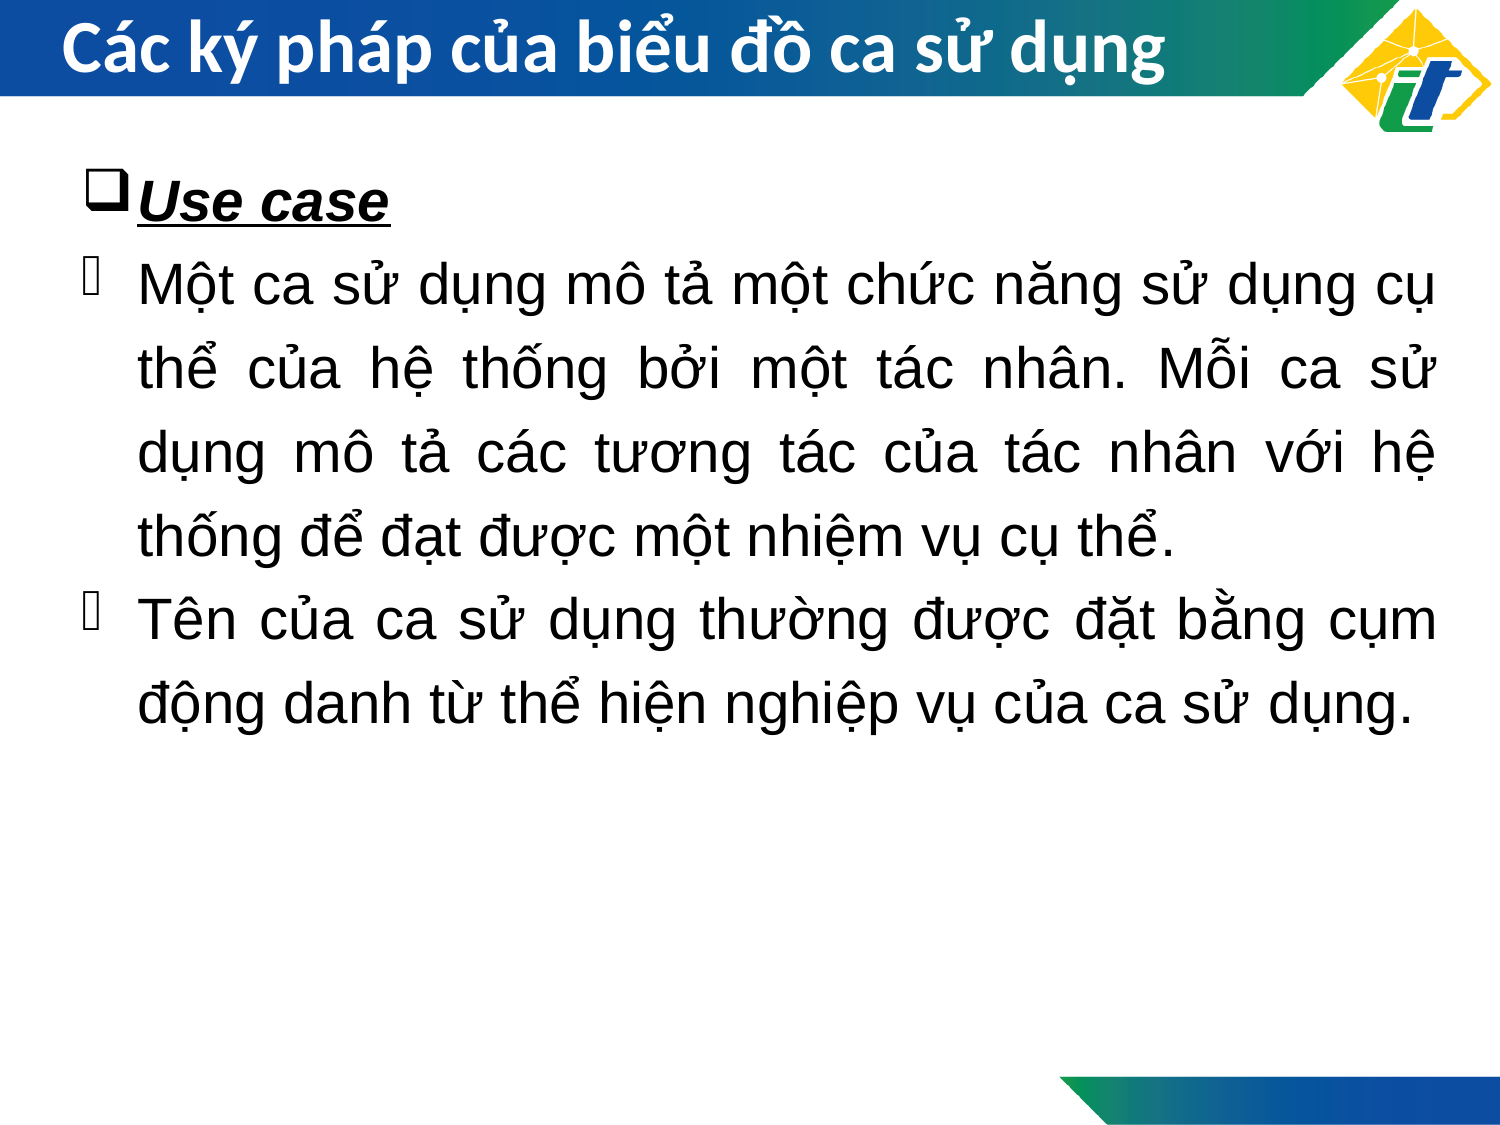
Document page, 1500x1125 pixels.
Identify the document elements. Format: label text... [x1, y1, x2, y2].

title Các ký pháp của biểu đồ ca sử dụng [47, 0, 1304, 97]
list Use case Một ca sử dụng mô tả một chức năng sử dụng cụ thể của hệ thống bởi một tác nhân. Mỗi ca sử dụng mô tả các tương tác của tác nhân với hệ thống để đạt được một nhiệm vụ cụ thể. Tên của ca sử dụng thường được đặt bằng cụm động danh từ thể hiện nghiệp vụ của ca sử dụng. [47, 141, 1454, 1037]
picture [0, 0, 1500, 1125]
